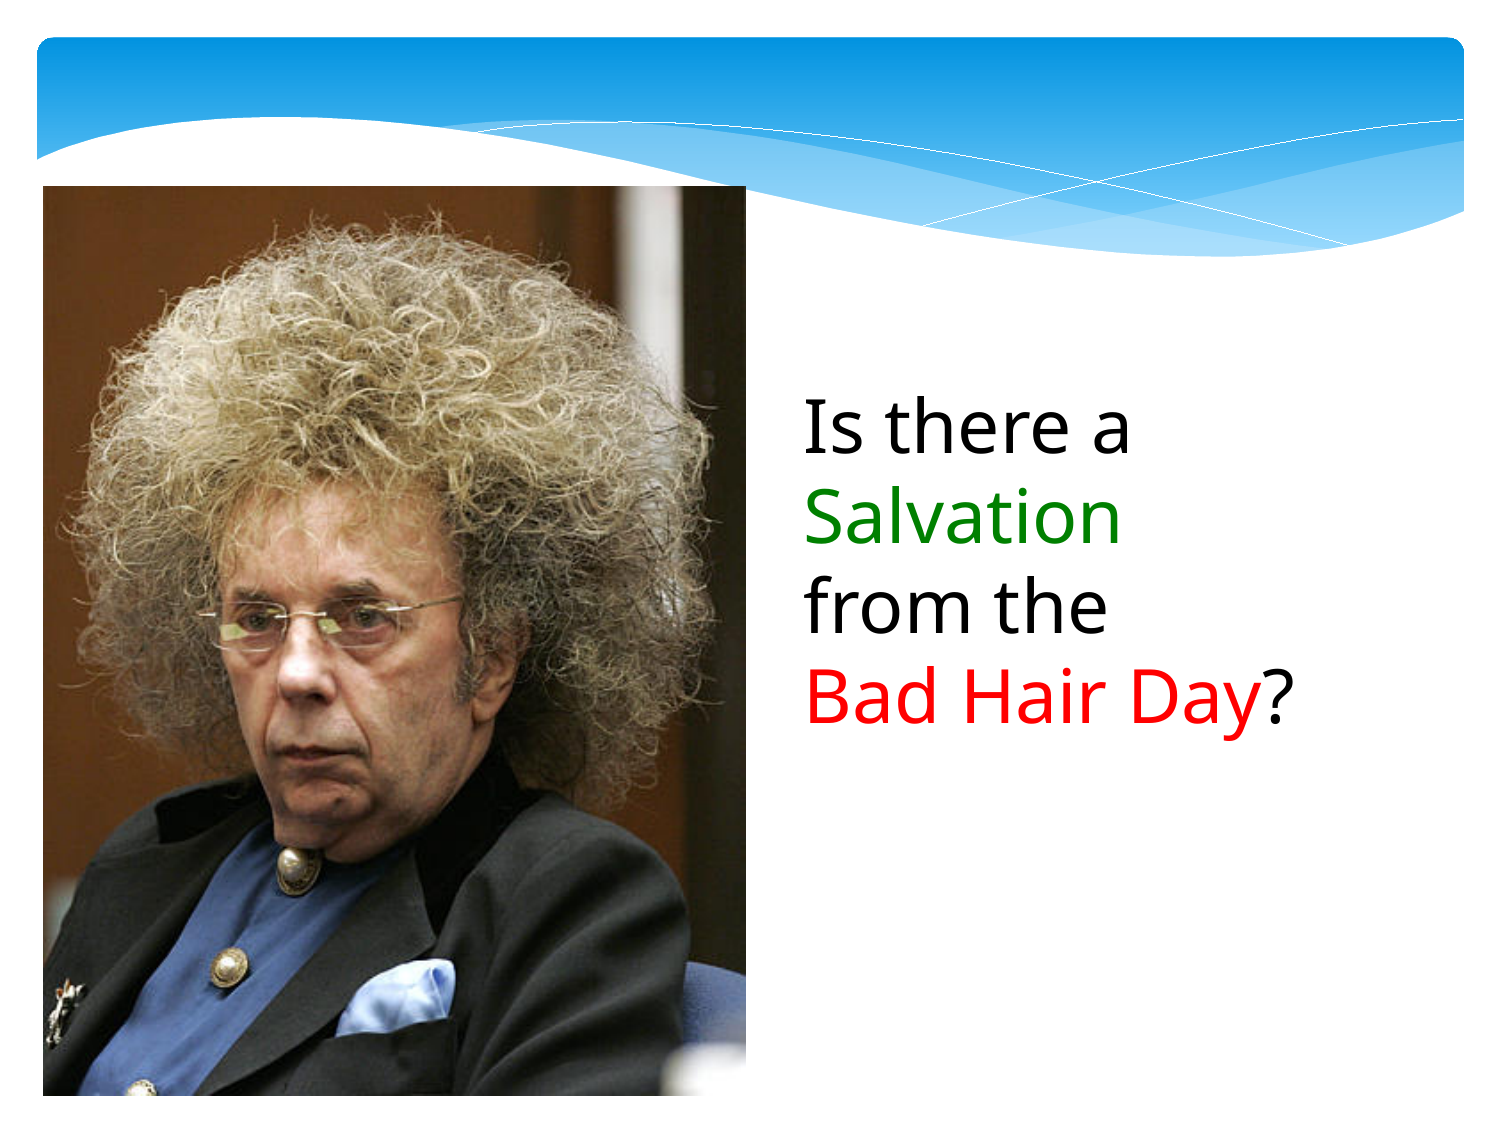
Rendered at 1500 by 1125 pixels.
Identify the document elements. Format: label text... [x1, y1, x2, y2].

picture [43, 185, 746, 1097]
text_box Is there a Salvation from the Bad Hair Day? [789, 371, 1422, 746]
